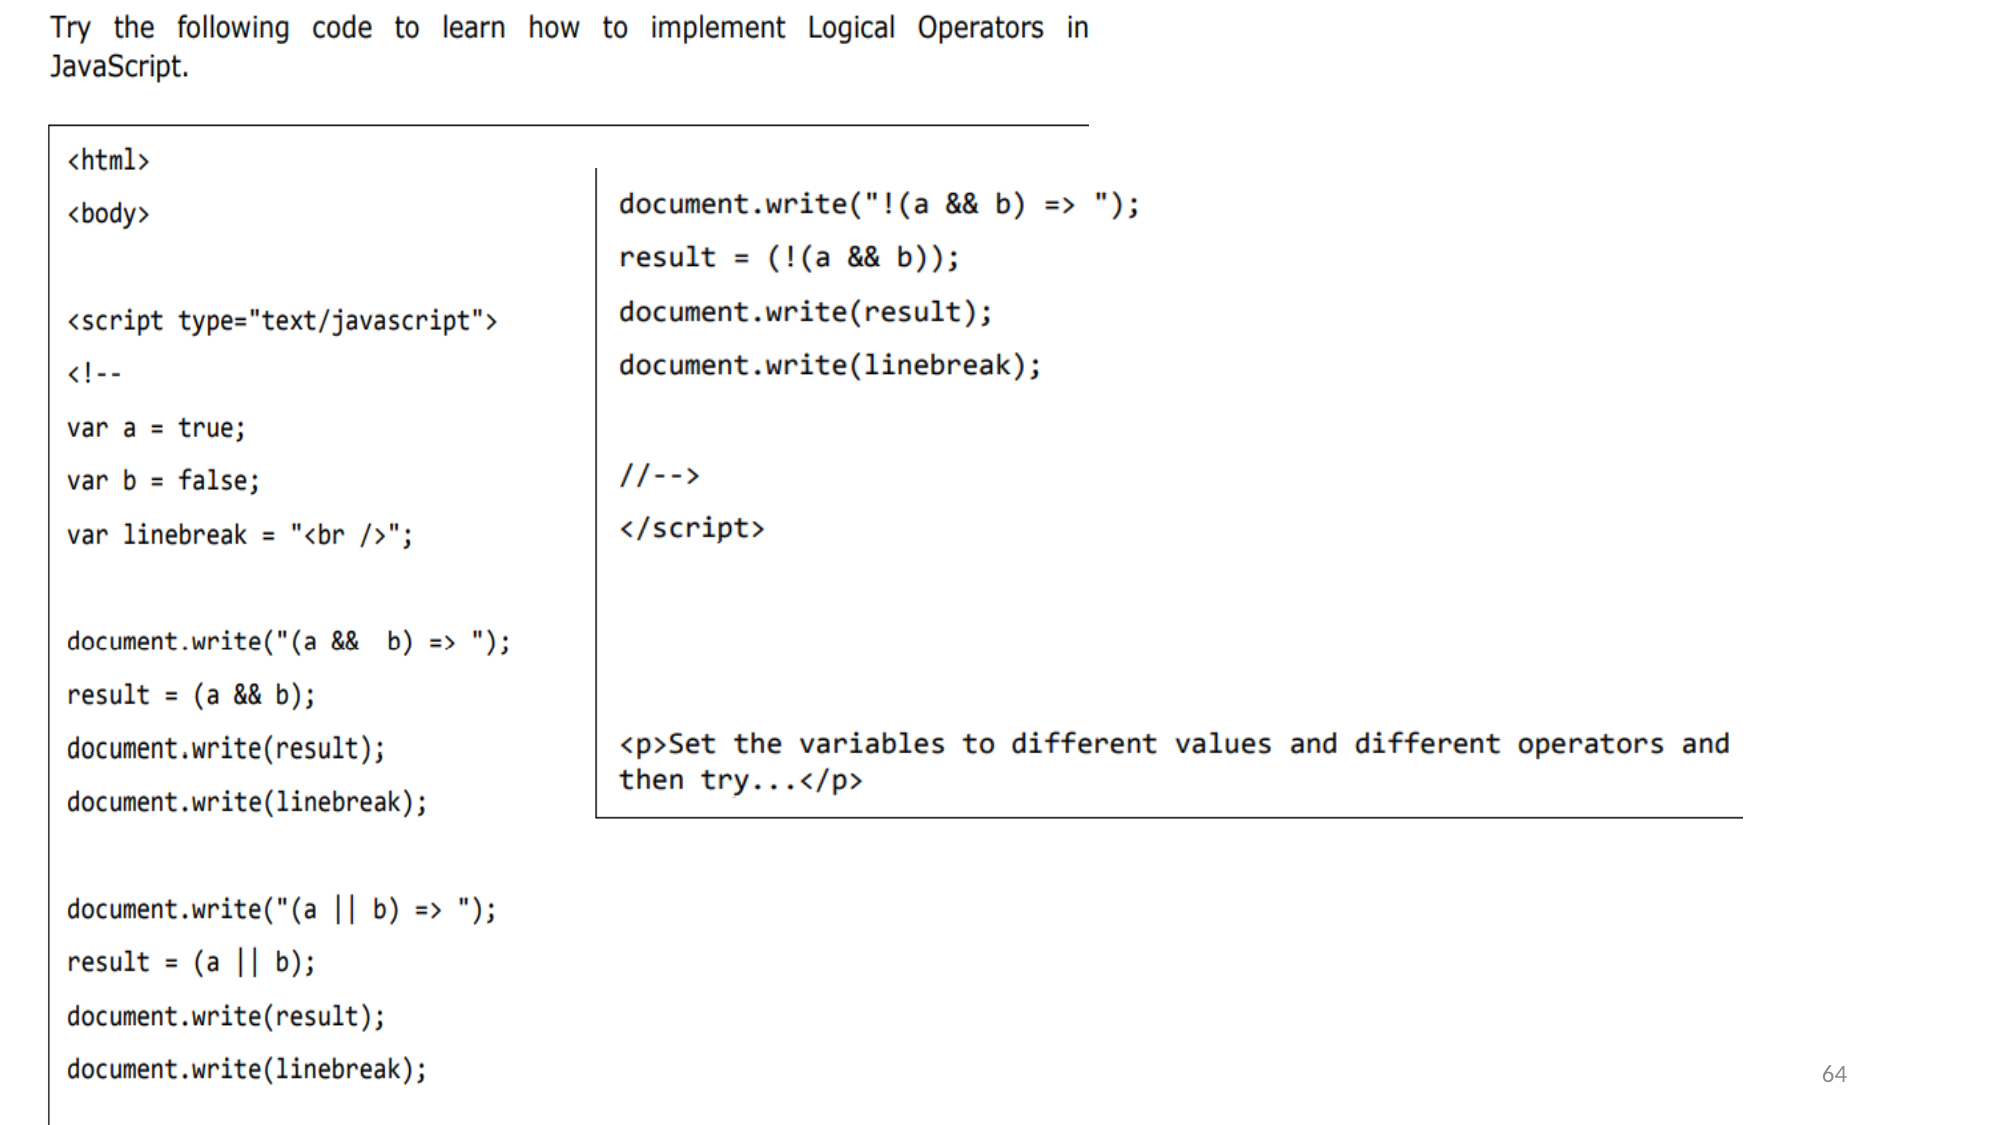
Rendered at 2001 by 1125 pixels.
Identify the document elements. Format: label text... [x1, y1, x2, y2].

picture [39, 0, 1743, 1125]
slide_number 64 [1412, 1042, 1863, 1103]
